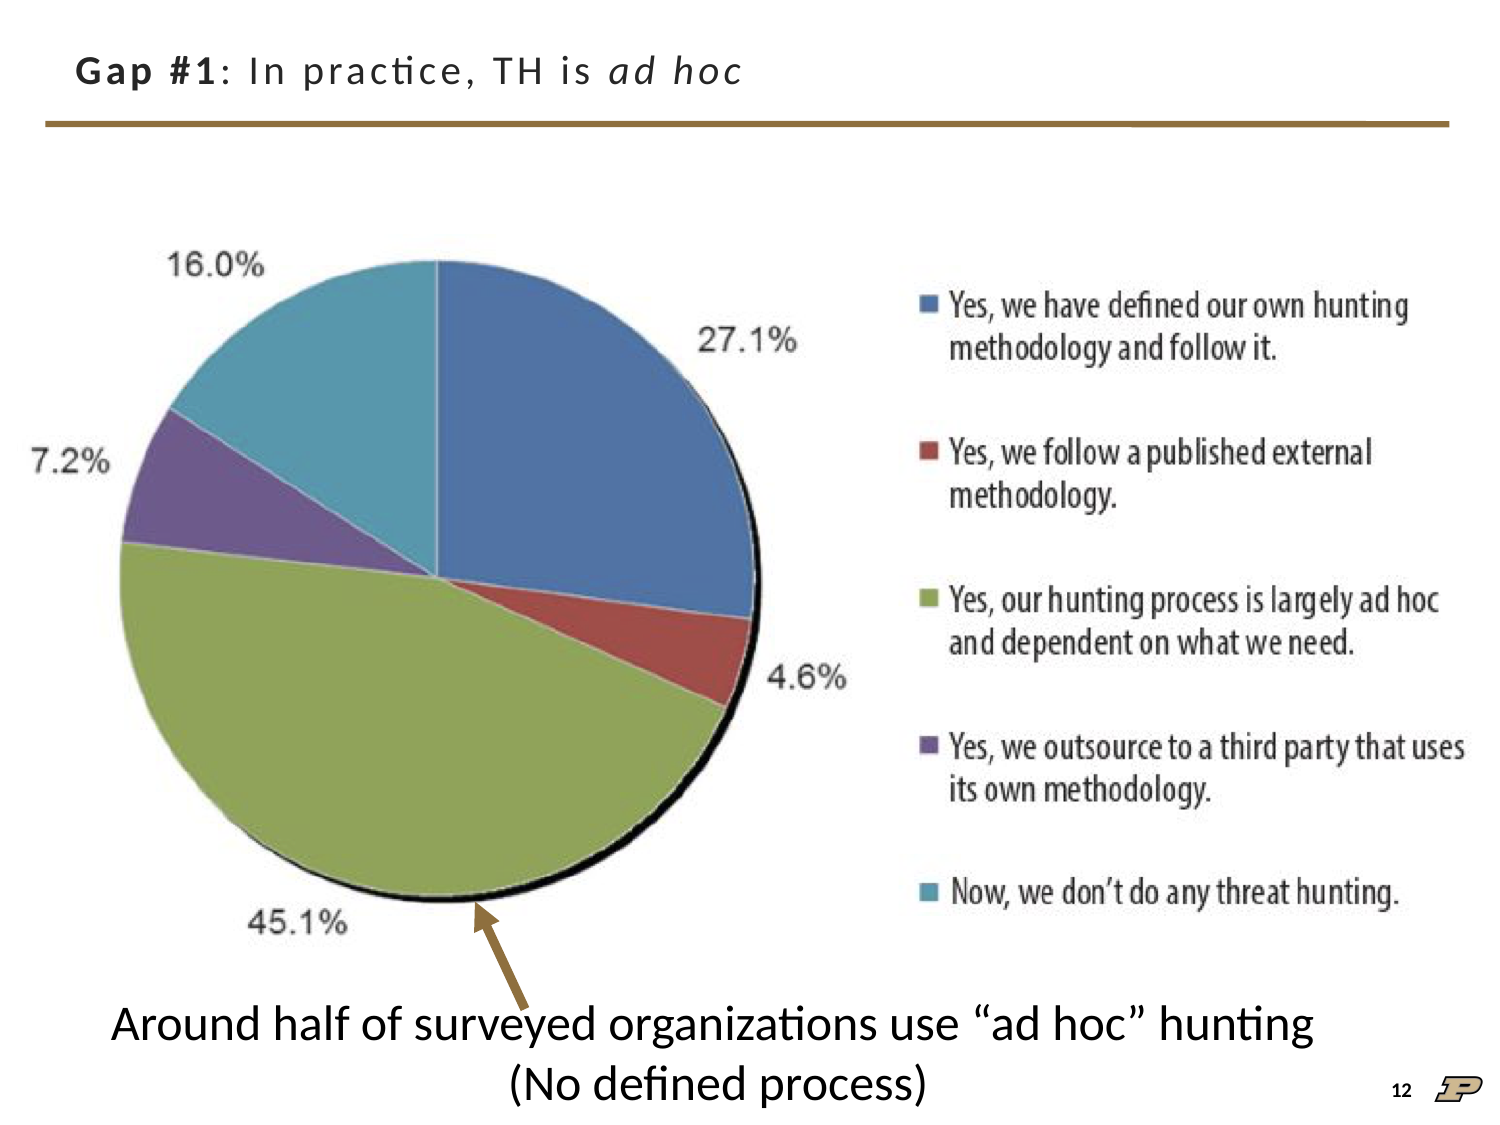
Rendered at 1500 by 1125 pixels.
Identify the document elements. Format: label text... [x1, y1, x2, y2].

picture [17, 223, 1478, 955]
slide_number 12 [1371, 1059, 1432, 1120]
title Gap #1: In practice, TH is ad hoc [43, 17, 1500, 127]
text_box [474, 901, 525, 1009]
text_box Around half of surveyed organizations use “ad hoc” hunting (No defined process) [94, 982, 1343, 1118]
picture [1434, 1076, 1483, 1102]
